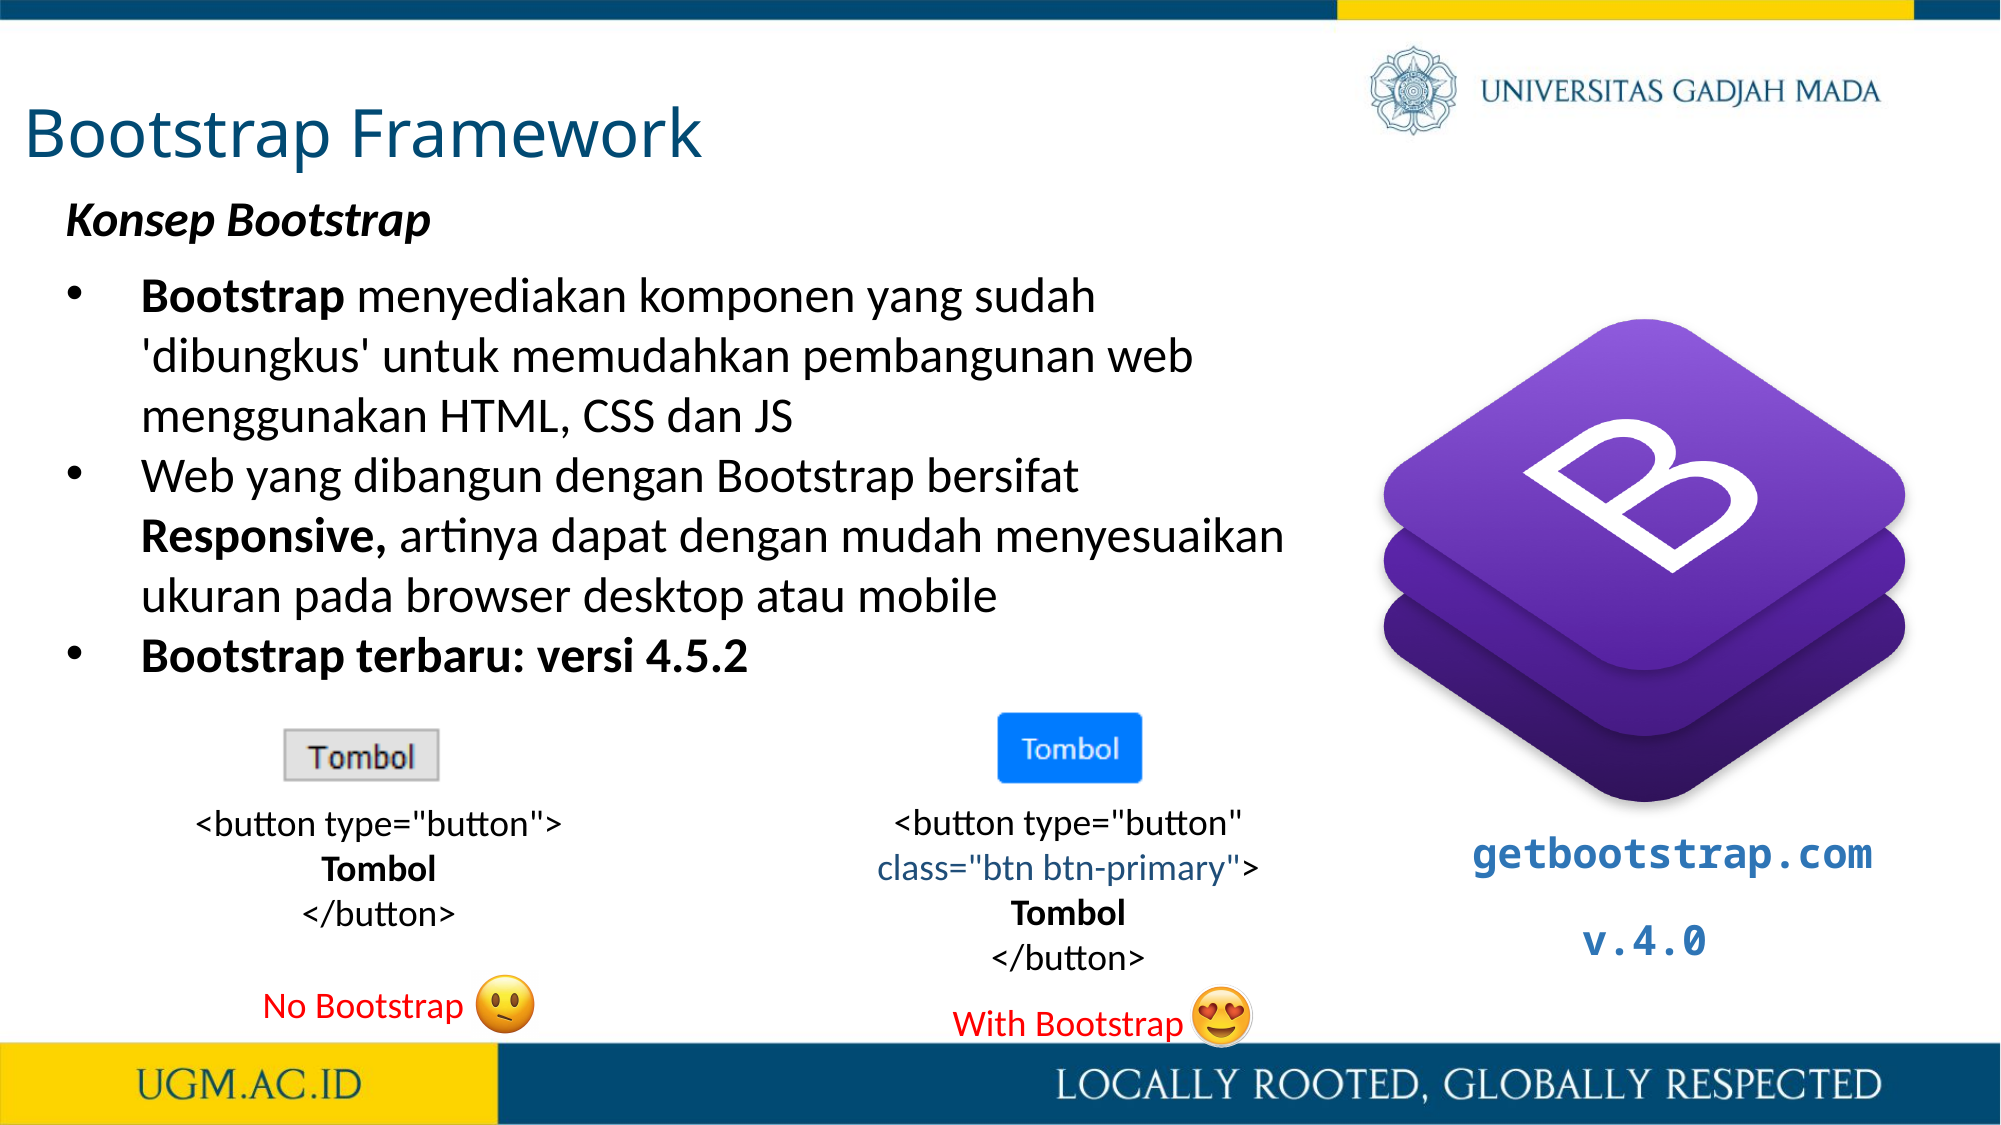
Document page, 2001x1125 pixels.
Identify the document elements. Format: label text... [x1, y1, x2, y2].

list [1338, 305, 1951, 820]
text_box <button type="button"> Tombol </button> [170, 791, 588, 941]
text_box getbootstrap.com [1457, 820, 1888, 885]
picture [0, 0, 2001, 1125]
text_box Bootstrap menyediakan komponen yang sudah 'dibungkus' untuk memudahkan pembangunan web menggunakan HTML, CSS dan JS Web yang dibangun dengan Bootstrap bersifat Responsive, artinya dapat dengan mudah menyesuaikan ukuran pada browser desktop atau mobile Bootstrap terbaru: versi 4.5.2 [51, 254, 1339, 760]
text_box No Bootstrap [247, 973, 471, 1034]
text_box With Bootstrap [937, 991, 1200, 1051]
text_box v.4.0 [1567, 906, 1722, 971]
text_box <button type="button" class="btn btn-primary"> Tombol </button> [817, 790, 1320, 985]
text_box Konsep Bootstrap [51, 179, 1227, 254]
text_box Bootstrap Framework [9, 83, 719, 179]
